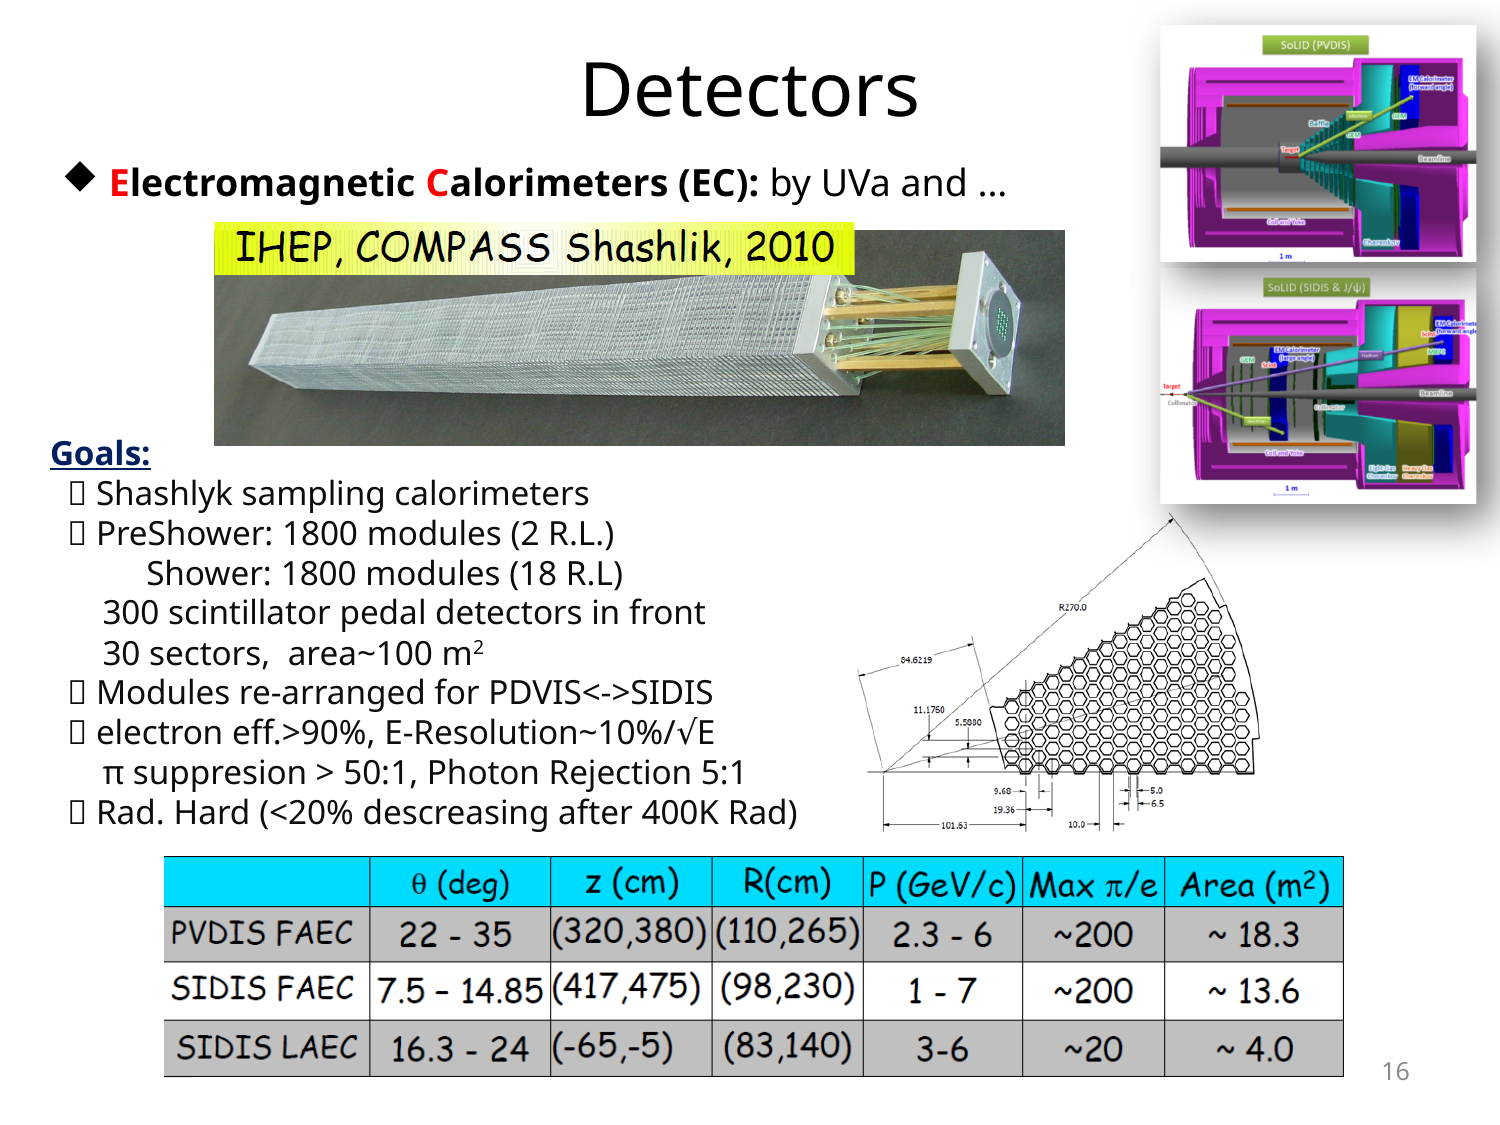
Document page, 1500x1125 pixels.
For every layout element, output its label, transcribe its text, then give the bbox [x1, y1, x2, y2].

text_box Detectors [74, 45, 1155, 129]
picture [163, 855, 1345, 1079]
picture [843, 268, 1477, 838]
picture [1160, 25, 1477, 262]
slide_number 16 [1074, 1042, 1425, 1103]
text_box Goals:  Shashlyk sampling calorimeters  PreShower: 1800 modules (2 R.L.) Shower: 1800 modules (18 R.L) 300 scintillator pedal detectors in front 30 sectors, area~100 m2  Modules re-arranged for PDVIS<->SIDIS  electron eff.>90%, E-Resolution~10%/√E π suppresion > 50:1, Photon Rejection 5:1  Rad. Hard (<20% descreasing after 400K Rad) [35, 424, 1067, 839]
picture [213, 222, 1067, 446]
text_box Electromagnetic Calorimeters (EC): by UVa and ... [46, 128, 1143, 212]
